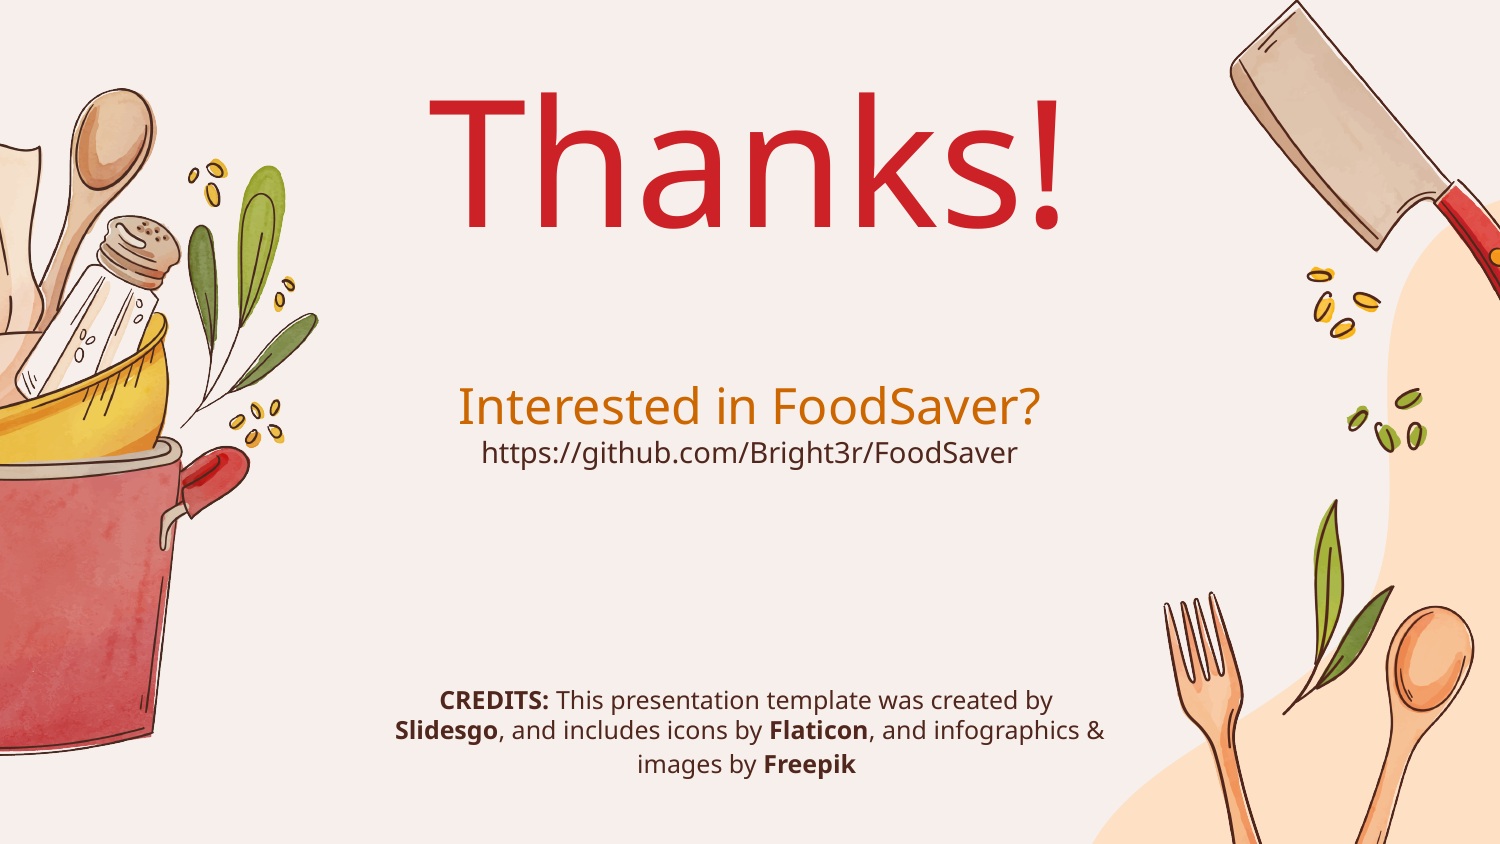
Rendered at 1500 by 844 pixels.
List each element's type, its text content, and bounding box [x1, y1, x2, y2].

subtitle Interested in FoodSaver? https://github.com/Bright3r/FoodSaver [385, 335, 1115, 509]
title Thanks! [385, 70, 1115, 279]
picture [1345, 388, 1429, 456]
picture [1163, 497, 1500, 844]
picture [0, 88, 319, 756]
picture [1229, 0, 1500, 356]
